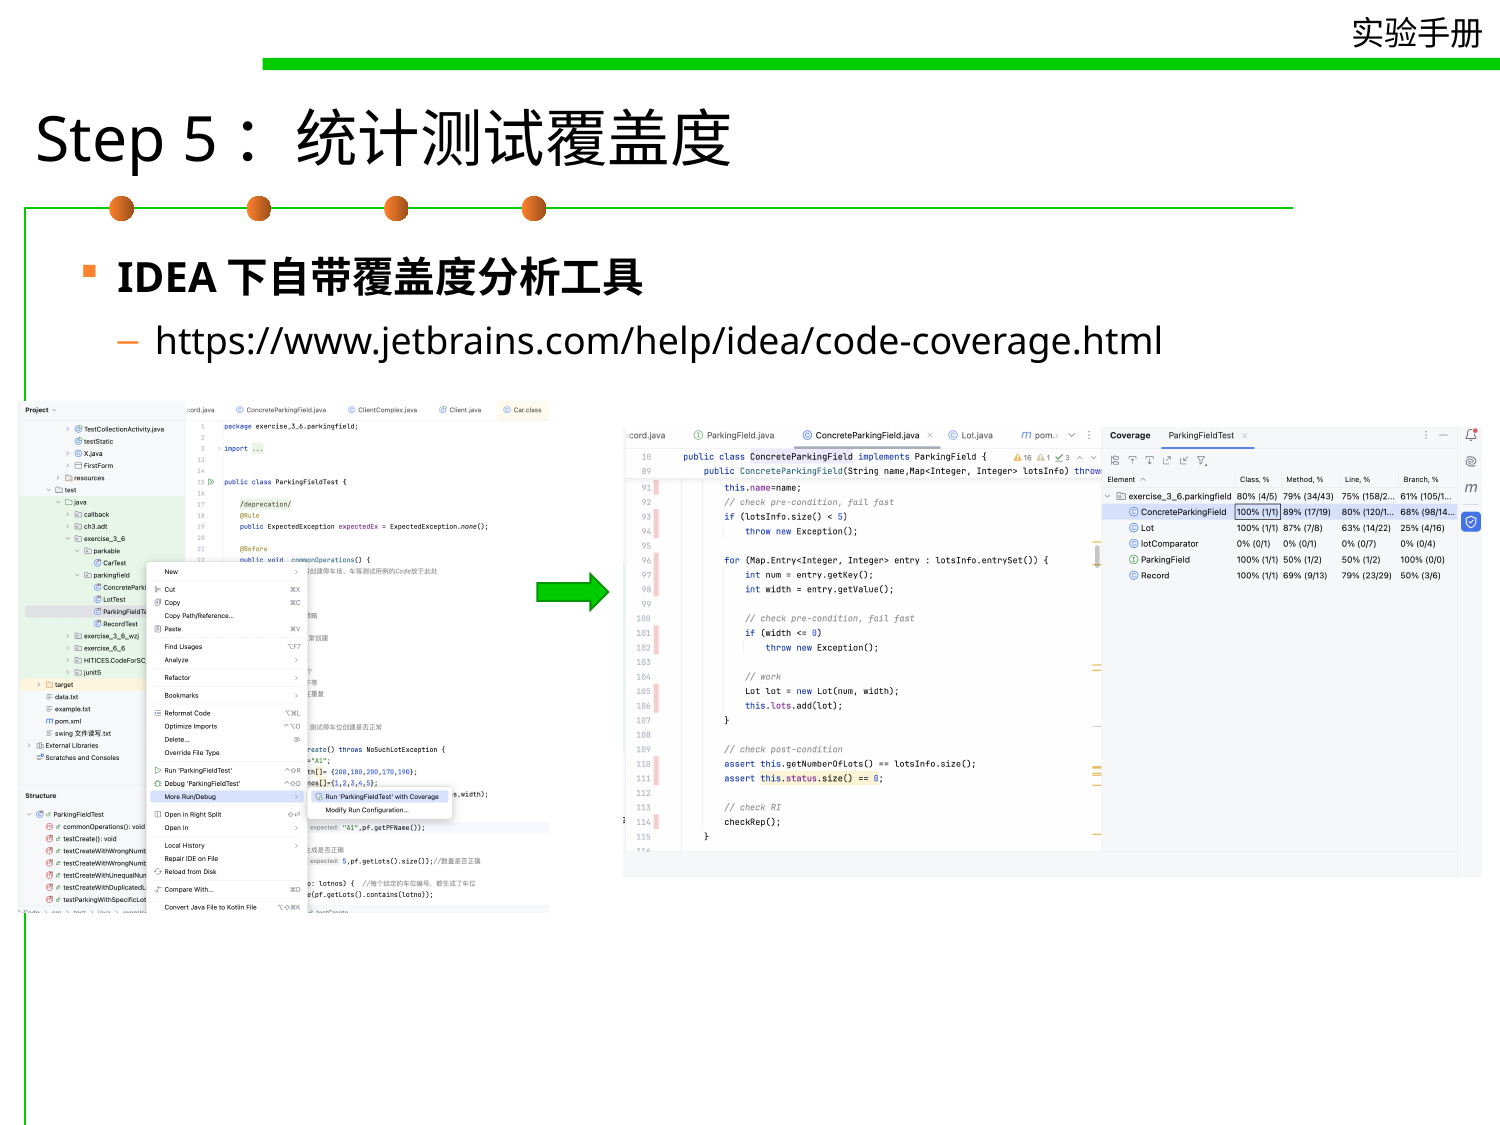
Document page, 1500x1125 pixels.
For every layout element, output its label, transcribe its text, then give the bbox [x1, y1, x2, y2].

list IDEA下自带覆盖度分析工具 https://www.jetbrains.com/help/idea/code-coverage.html [64, 243, 1436, 1083]
picture [18, 401, 549, 913]
picture [623, 427, 1482, 877]
title Step 5：统计测试覆盖度 [20, 83, 1415, 190]
text_box [549, 571, 610, 613]
